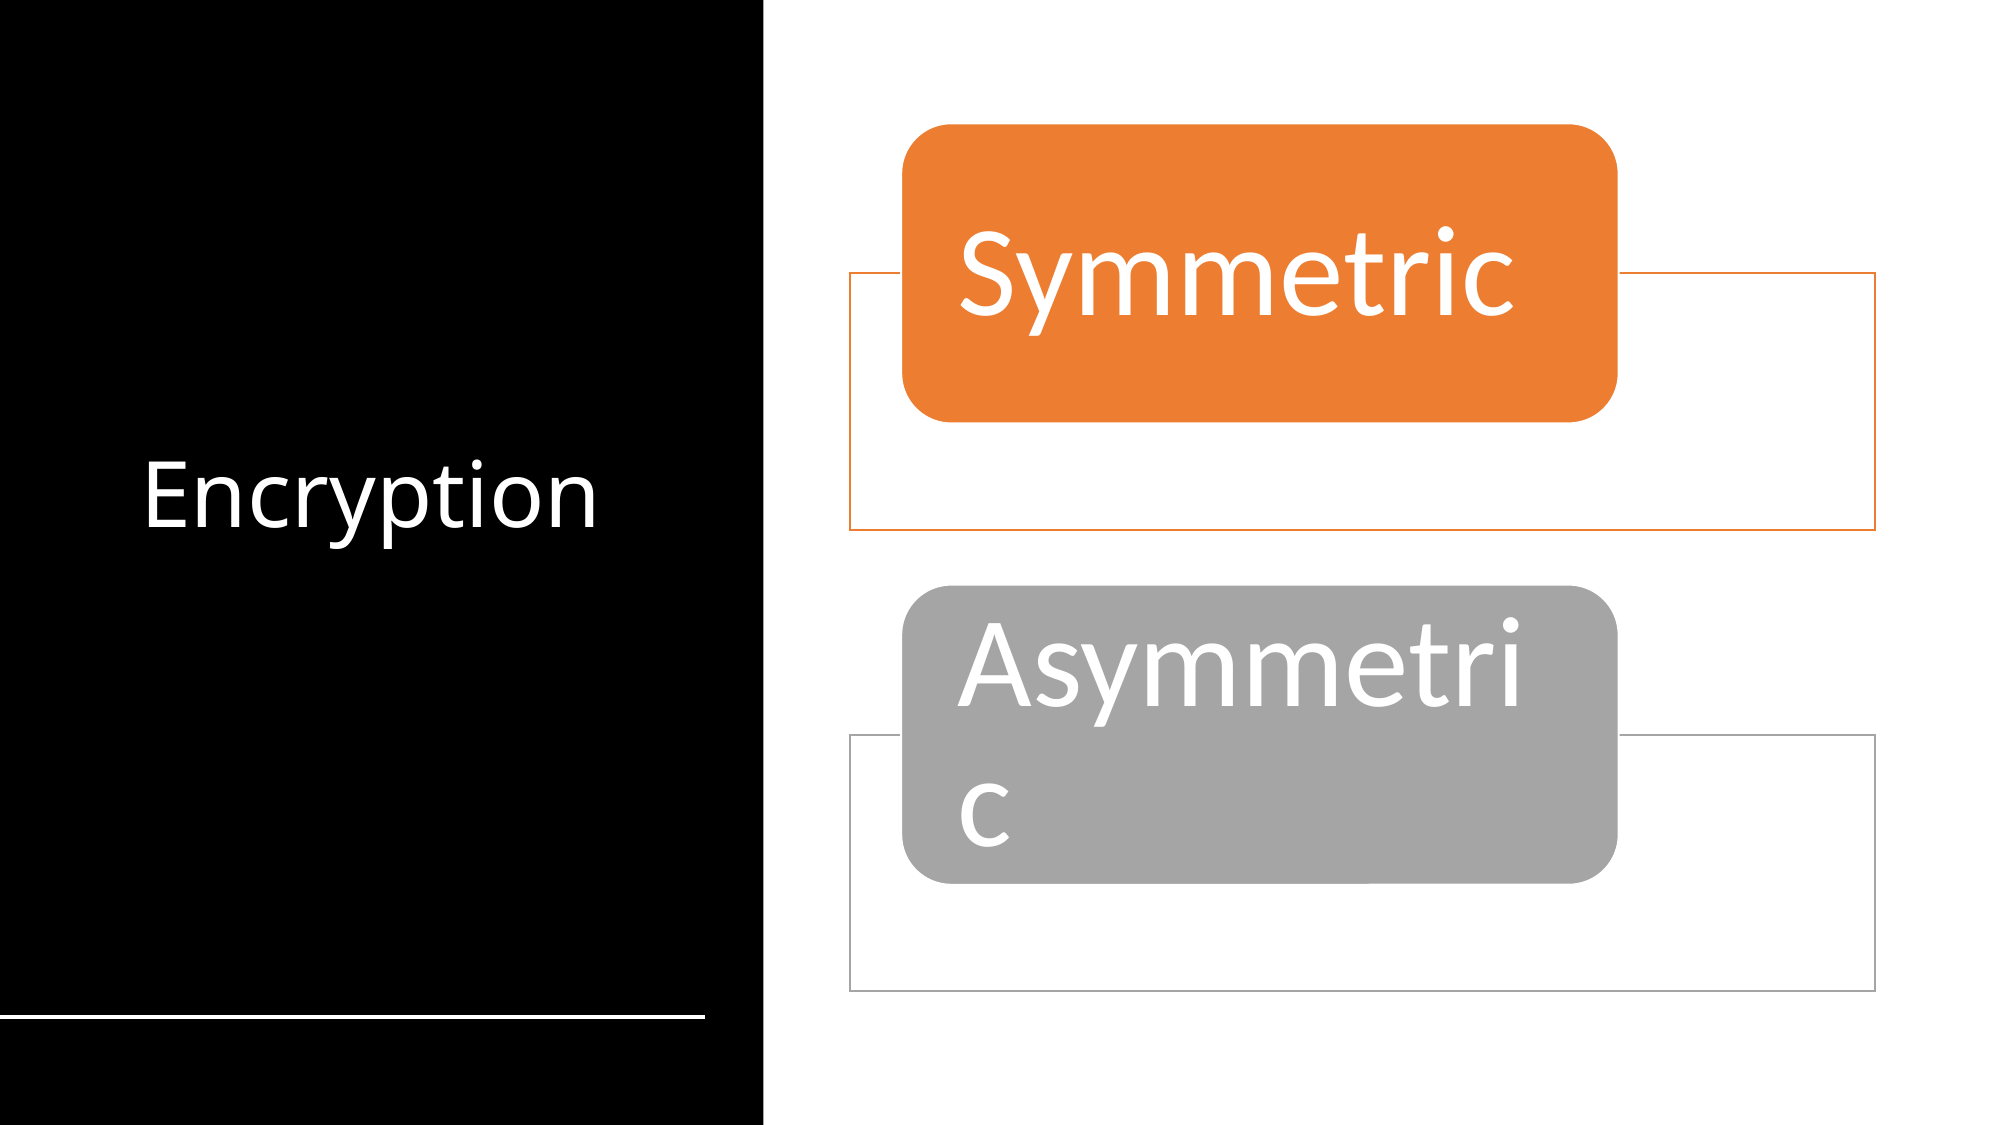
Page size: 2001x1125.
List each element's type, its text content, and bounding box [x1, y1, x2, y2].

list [849, 93, 1875, 1022]
title Encryption [125, 91, 711, 905]
text_box [0, 0, 764, 1125]
